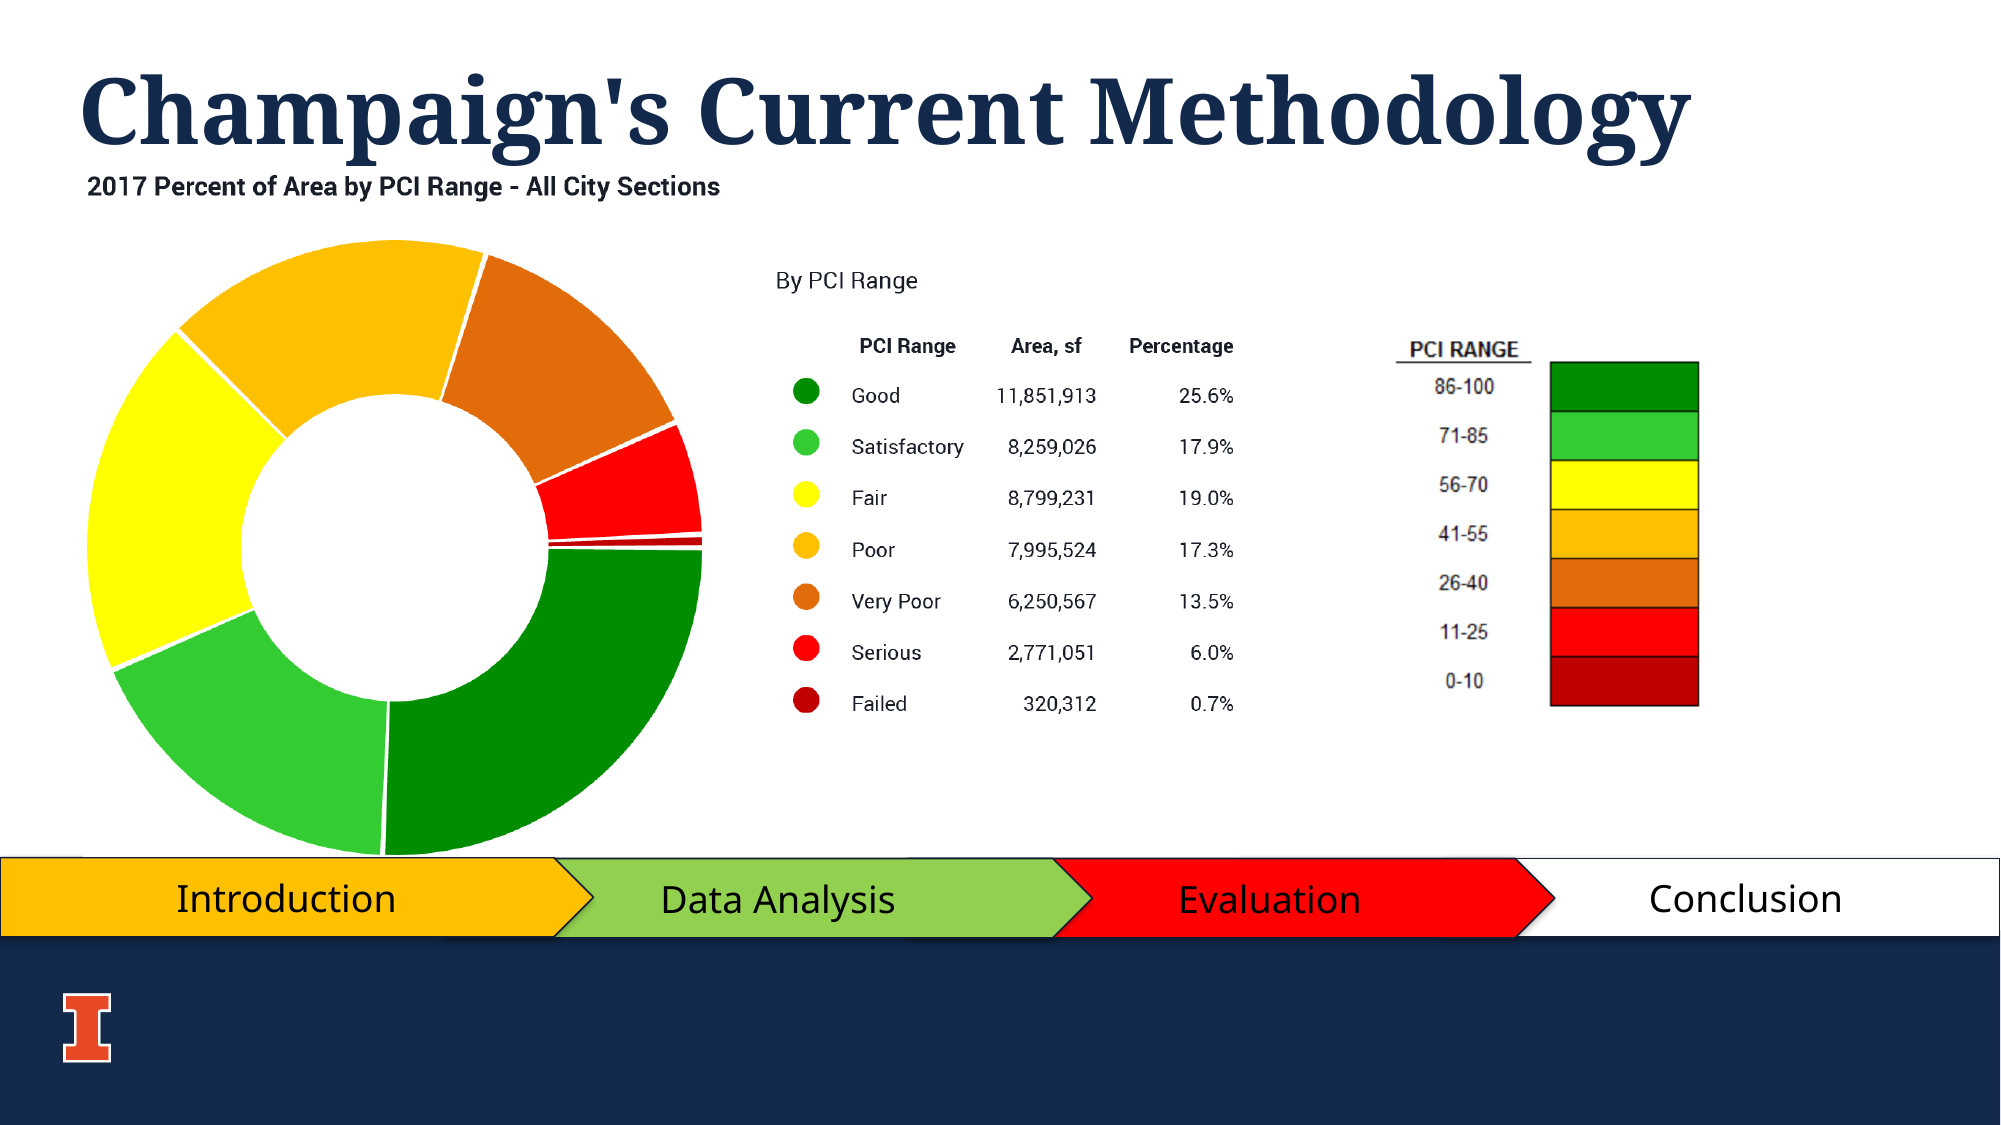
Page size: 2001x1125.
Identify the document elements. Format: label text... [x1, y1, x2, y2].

picture [0, 0, 2001, 1125]
title Champaign's Current Methodology [63, 45, 1939, 233]
text_box Evaluation [1061, 857, 1556, 939]
text_box Conclusion [1518, 858, 2000, 938]
text_box Data Analysis [562, 865, 1093, 939]
text_box Introduction [0, 856, 595, 938]
